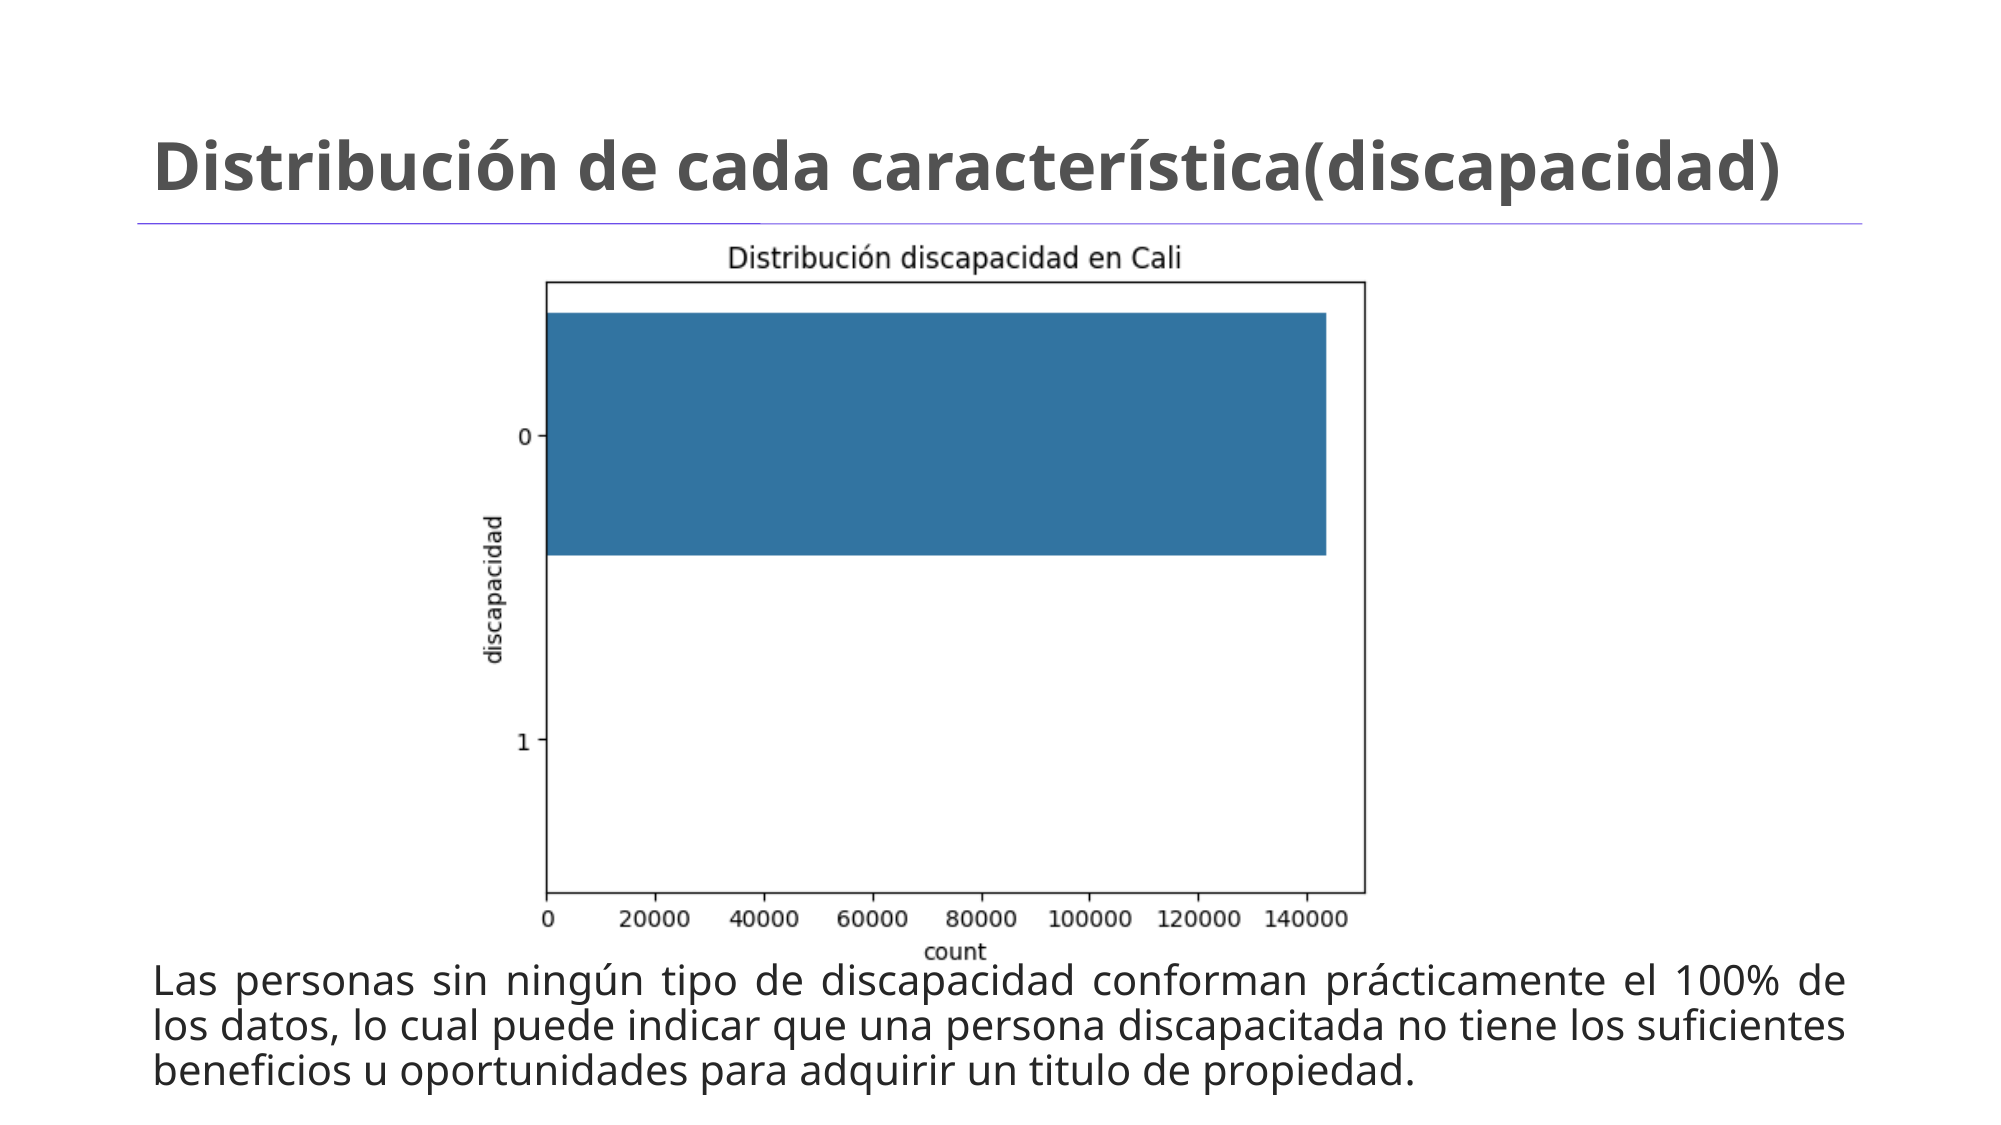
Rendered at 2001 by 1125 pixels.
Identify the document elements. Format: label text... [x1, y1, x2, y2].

text_box Las personas sin ningún tipo de discapacidad conforman prácticamente el 100% de los datos, lo cual puede indicar que una persona discapacitada no tiene los suficientes beneficios u oportunidades para adquirir un titulo de propiedad. [137, 952, 1863, 1113]
picture [467, 228, 1381, 980]
title Distribución de cada característica(discapacidad) [137, 59, 1863, 278]
